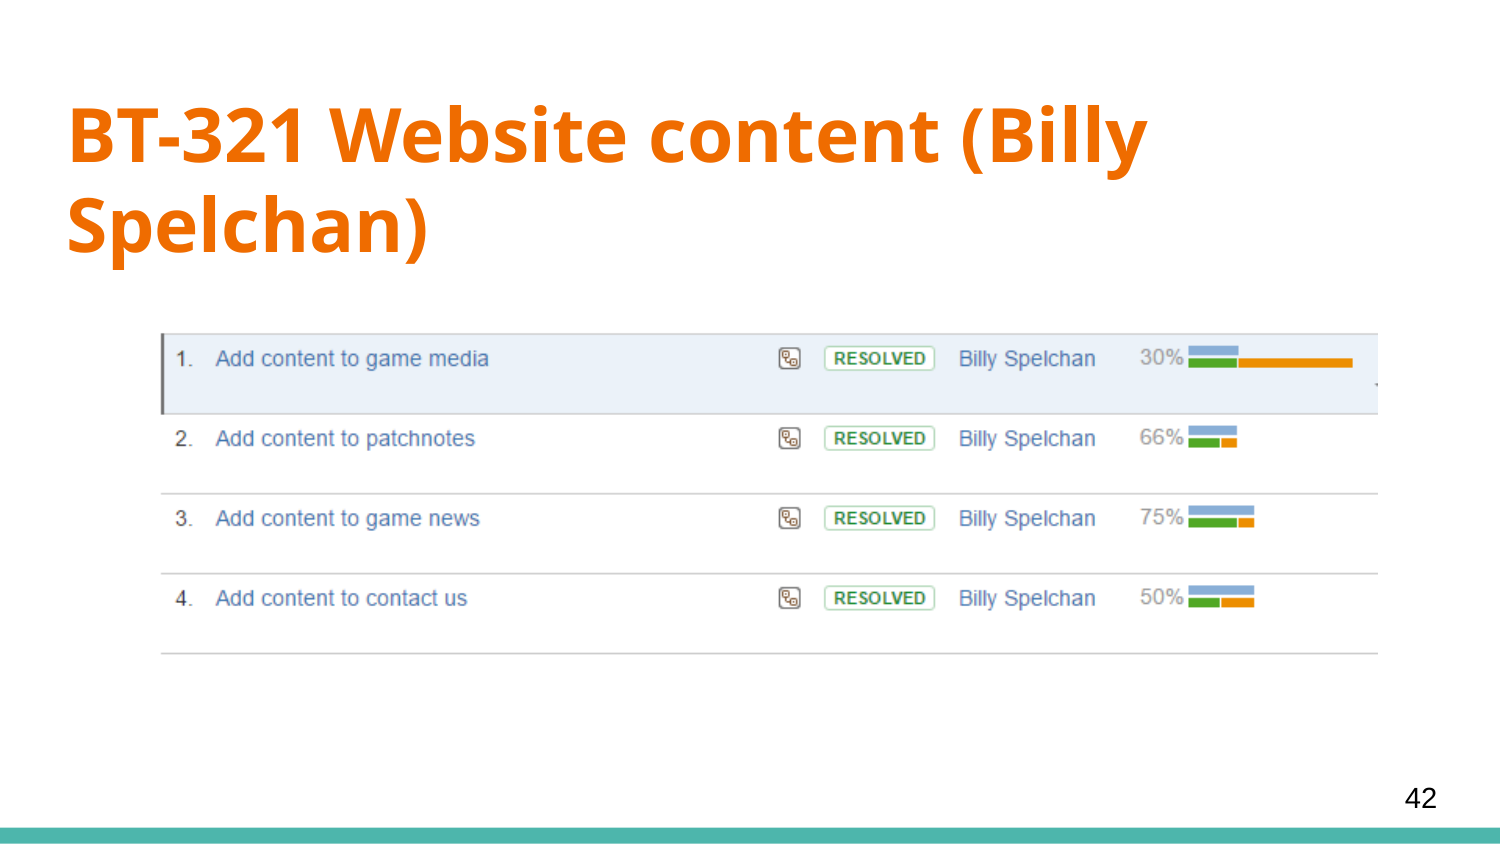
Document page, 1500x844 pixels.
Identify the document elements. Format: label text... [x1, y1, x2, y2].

picture [155, 321, 1378, 665]
title BT-321 Website content (Billy Spelchan) [51, 72, 1449, 189]
slide_number ‹#› [1389, 764, 1480, 830]
